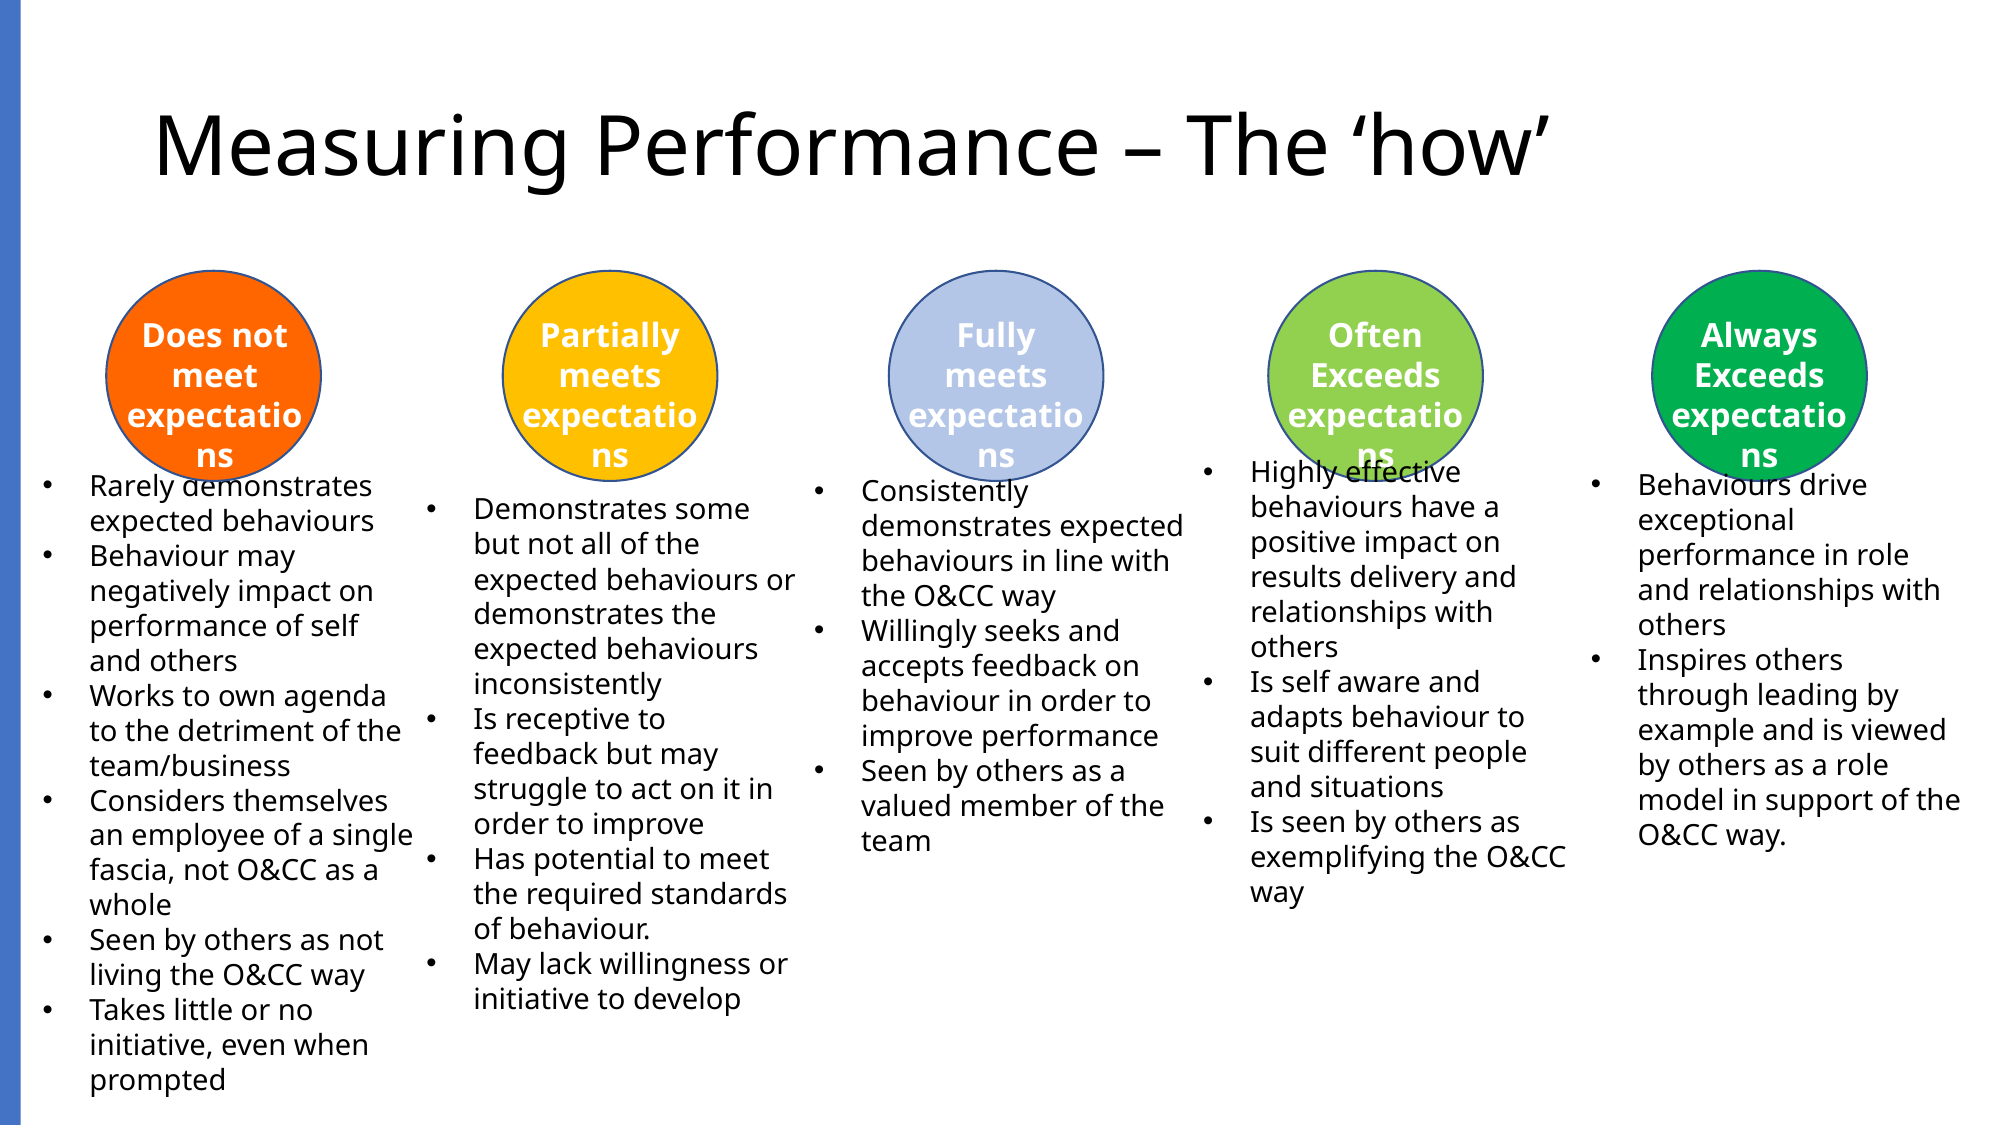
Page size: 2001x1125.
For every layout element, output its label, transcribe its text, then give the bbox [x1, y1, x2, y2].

text_box Demonstrates some but not all of the expected behaviours or demonstrates the expected behaviours inconsistently Is receptive to feedback but may struggle to act on it in order to improve Has potential to meet the required standards of behaviour. May lack willingness or initiative to develop [411, 501, 814, 1005]
text_box [714, 345, 719, 406]
text_box [913, 269, 1079, 307]
text_box Measuring Performance – The ‘how’ [137, 47, 1863, 201]
text_box Rarely demonstrates expected behaviours Behaviour may negatively impact on performance of self and others Works to own agenda to the detriment of the team/business Considers themselves an employee of a single fascia, not O&CC as a whole Seen by others as not living the O&CC way Takes little or no initiative, even when prompted [27, 503, 430, 1060]
text_box [501, 346, 506, 406]
text_box [1267, 344, 1272, 407]
text_box Behaviours drive exceptional performance in role and relationships with others Inspires others through leading by example and is viewed by others as a role model in support of the O&CC way. [1575, 506, 1978, 812]
text_box [1651, 344, 1656, 408]
text_box Often Exceeds expectations [1272, 307, 1479, 482]
text_box [1863, 344, 1868, 408]
text_box Does not meet expectations [111, 307, 319, 482]
text_box [1677, 269, 1842, 307]
text_box [131, 269, 297, 307]
text_box Partially meets expectations [506, 307, 714, 482]
text_box Always Exceeds expectations [1656, 307, 1863, 482]
text_box [527, 269, 693, 307]
text_box [1293, 269, 1459, 307]
text_box Highly effective behaviours have a positive impact on results delivery and relationships with others Is self aware and adapts behaviour to suit different people and situations Is seen by others as exemplifying the O&CC way [1188, 506, 1590, 856]
text_box [0, 0, 21, 1125]
text_box Consistently demonstrates expected behaviours in line with the O&CC way Willingly seeks and accepts feedback on behaviour in order to improve performance Seen by others as a valued member of the team [799, 501, 1201, 828]
text_box Fully meets expectations [892, 307, 1100, 482]
text_box [887, 346, 892, 406]
text_box [1479, 344, 1484, 408]
text_box [1100, 345, 1105, 406]
text_box [105, 341, 111, 411]
